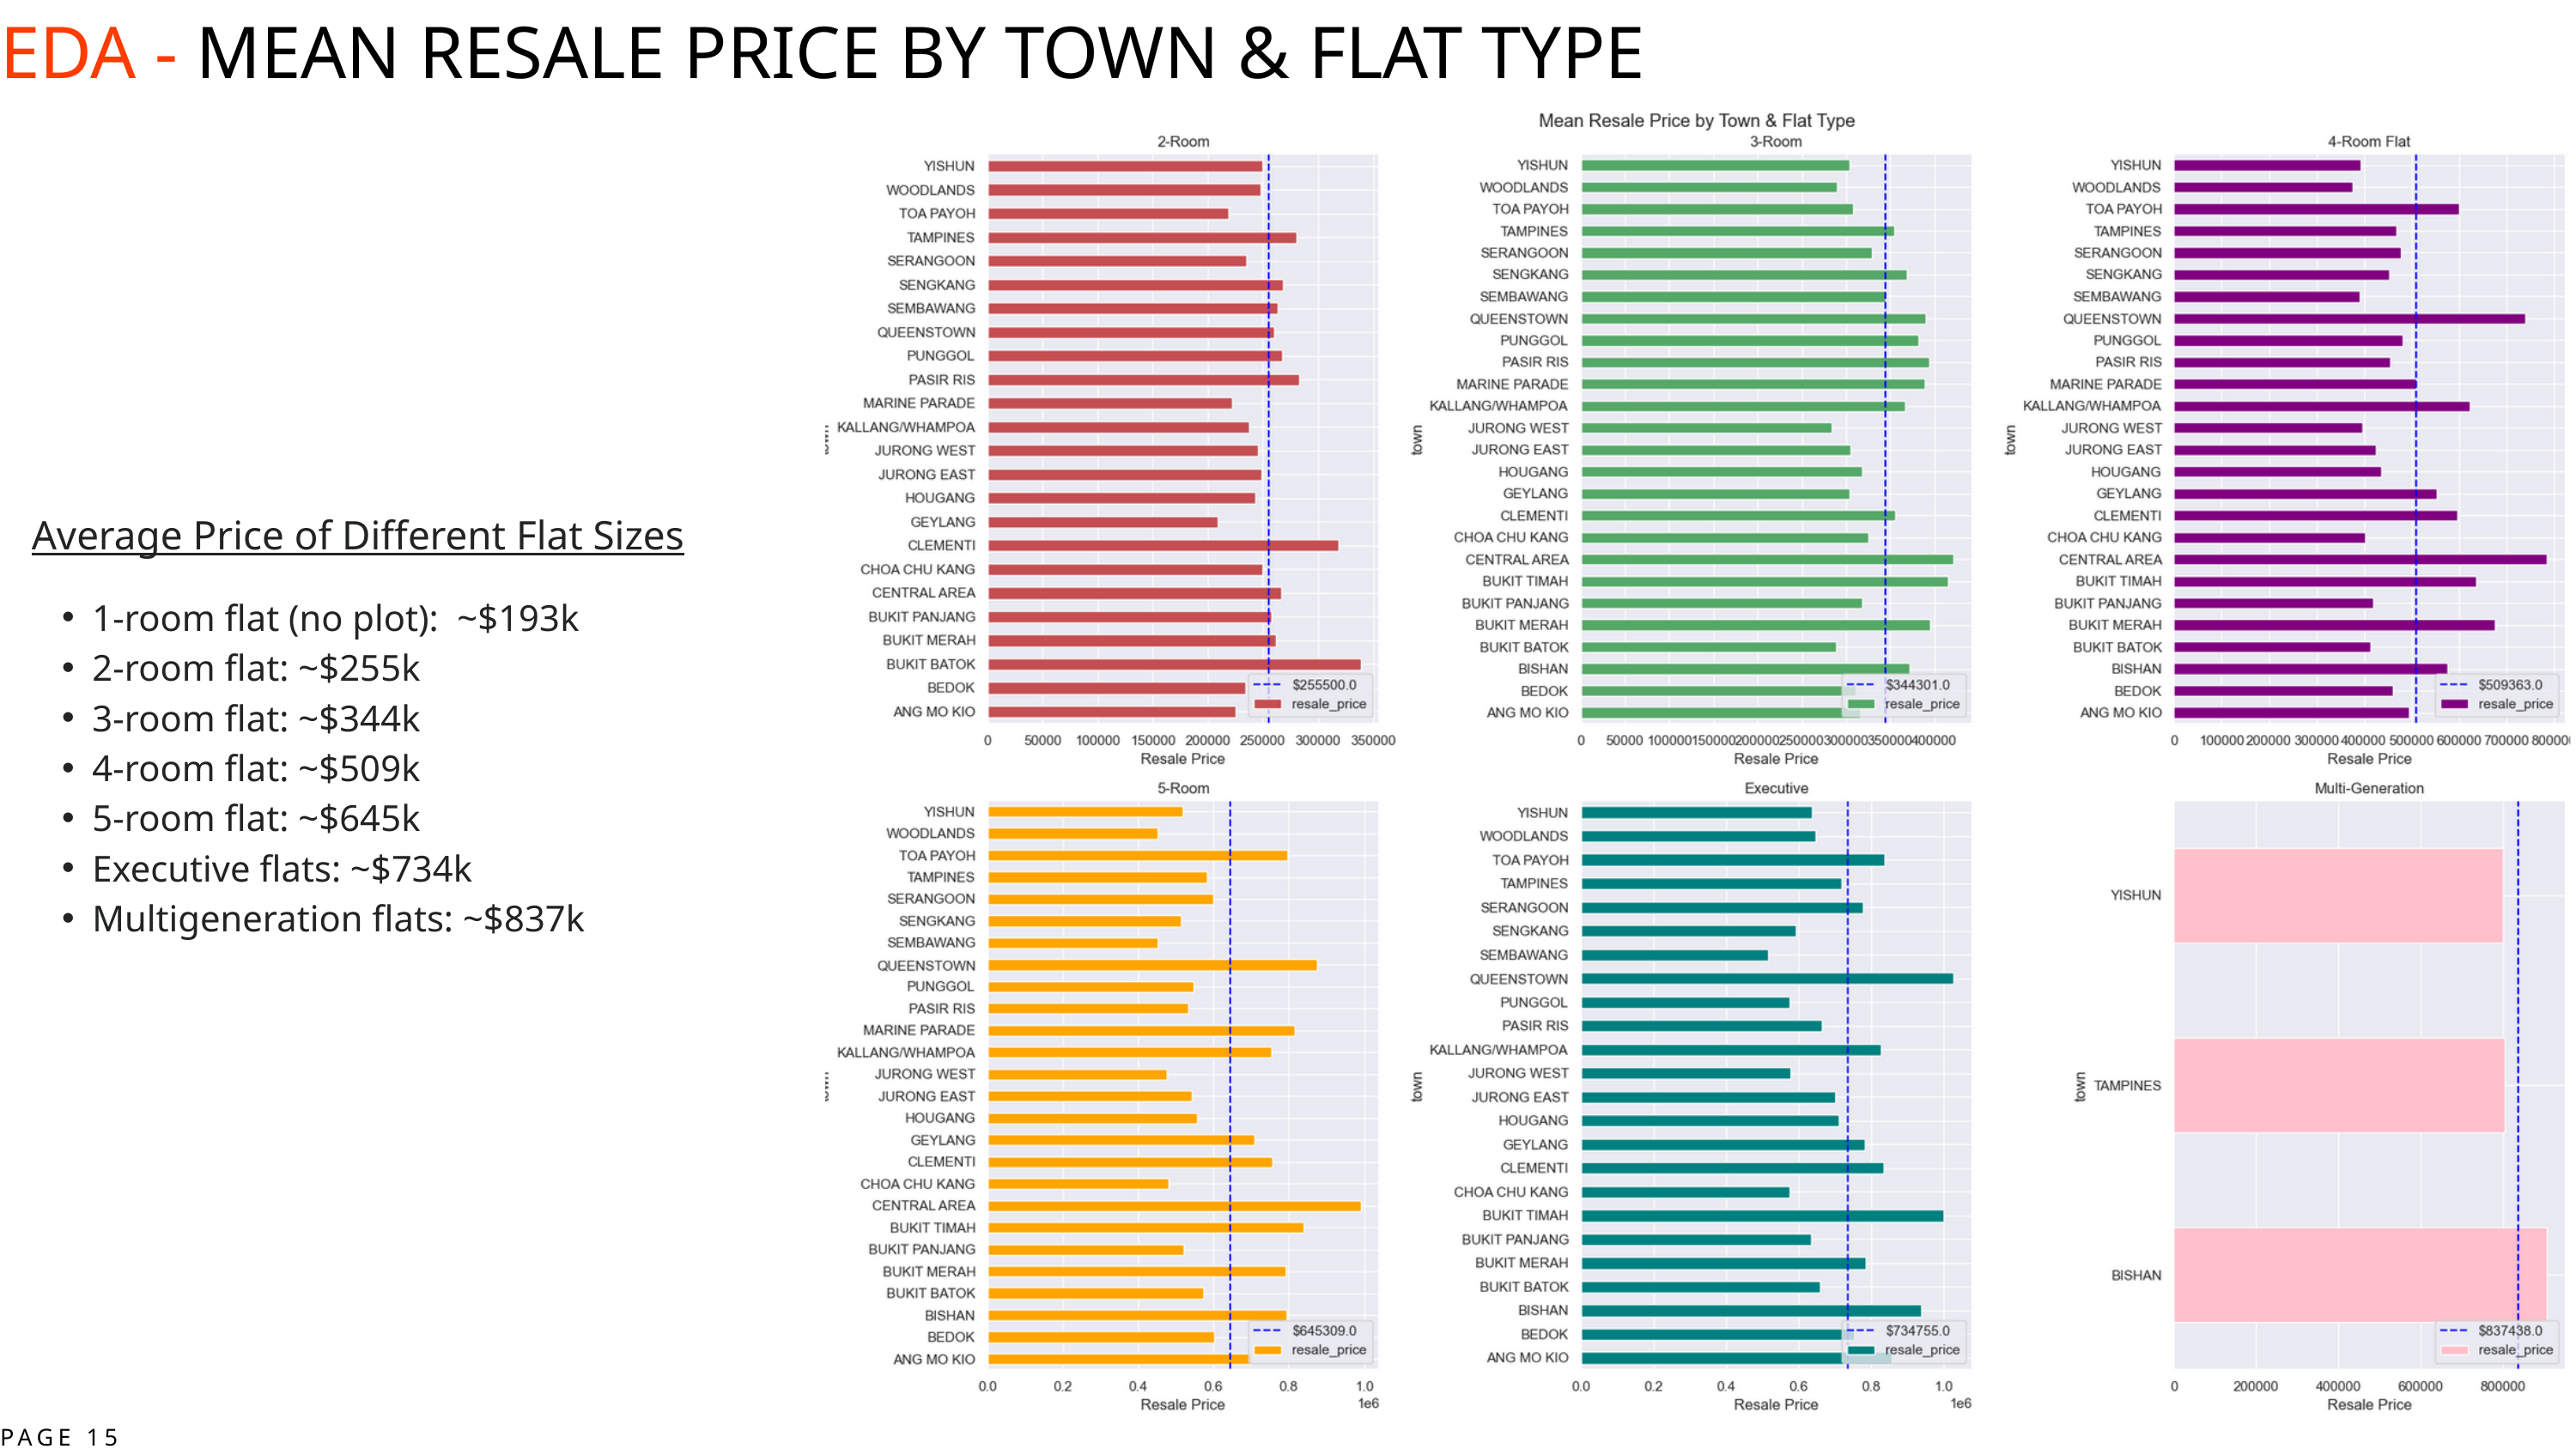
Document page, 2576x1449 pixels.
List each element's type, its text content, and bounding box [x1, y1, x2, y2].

picture [824, 104, 2571, 1422]
text_box Average Price of Different Flat Sizes [31, 502, 820, 558]
text_box PAGE 15 [0, 1418, 593, 1449]
text_box 1-room flat (no plot): ~$193k 2-room flat: ~$255k 3-room flat: ~$344k 4-room flat: ~$509k 5-room flat: ~$645k Executive flats: ~$734k Multigeneration flats: ~$837k [31, 588, 820, 939]
text_box EDA - MEAN RESALE PRICE BY TOWN & FLAT TYPE [0, 0, 2379, 93]
